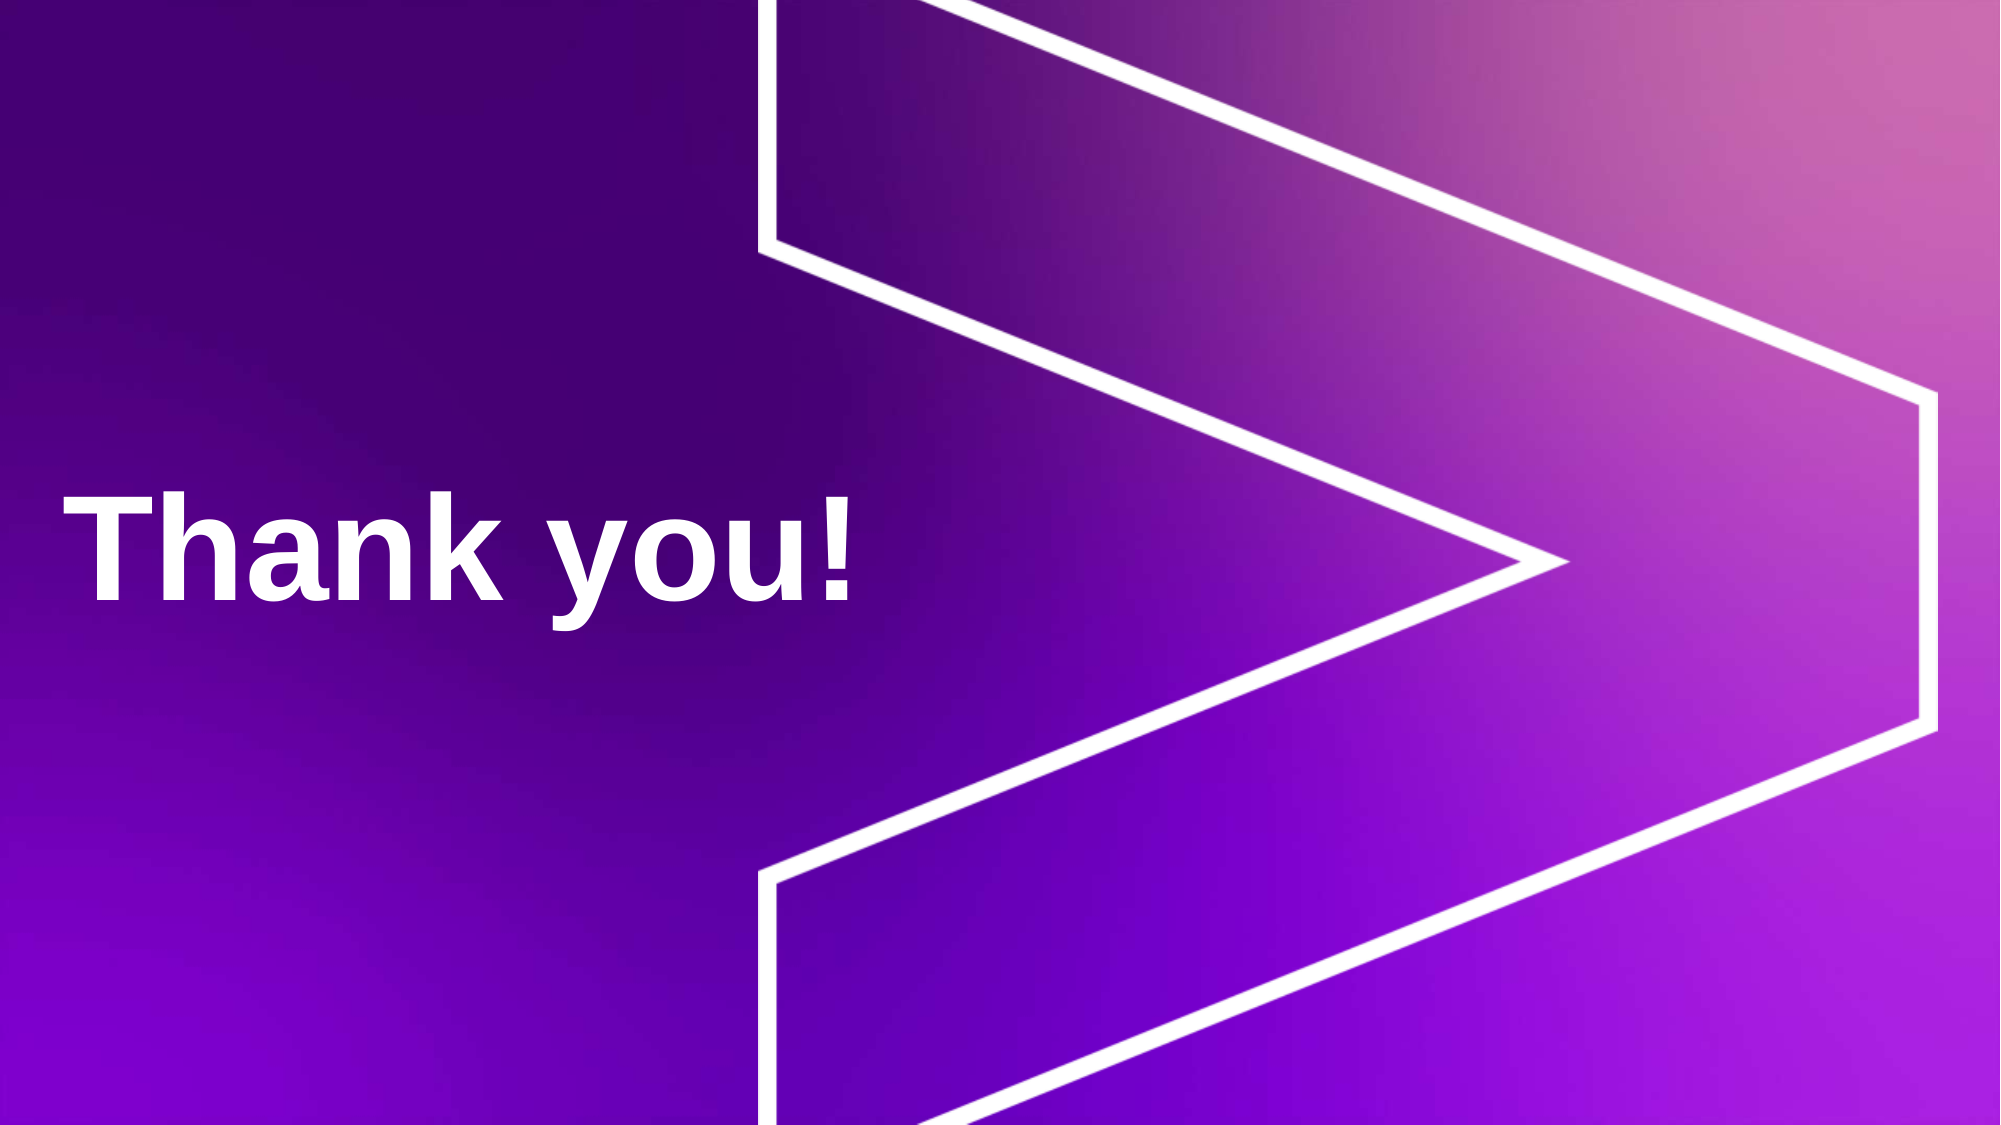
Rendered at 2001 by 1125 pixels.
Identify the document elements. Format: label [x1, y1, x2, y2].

text_box [0, 0, 2000, 1125]
